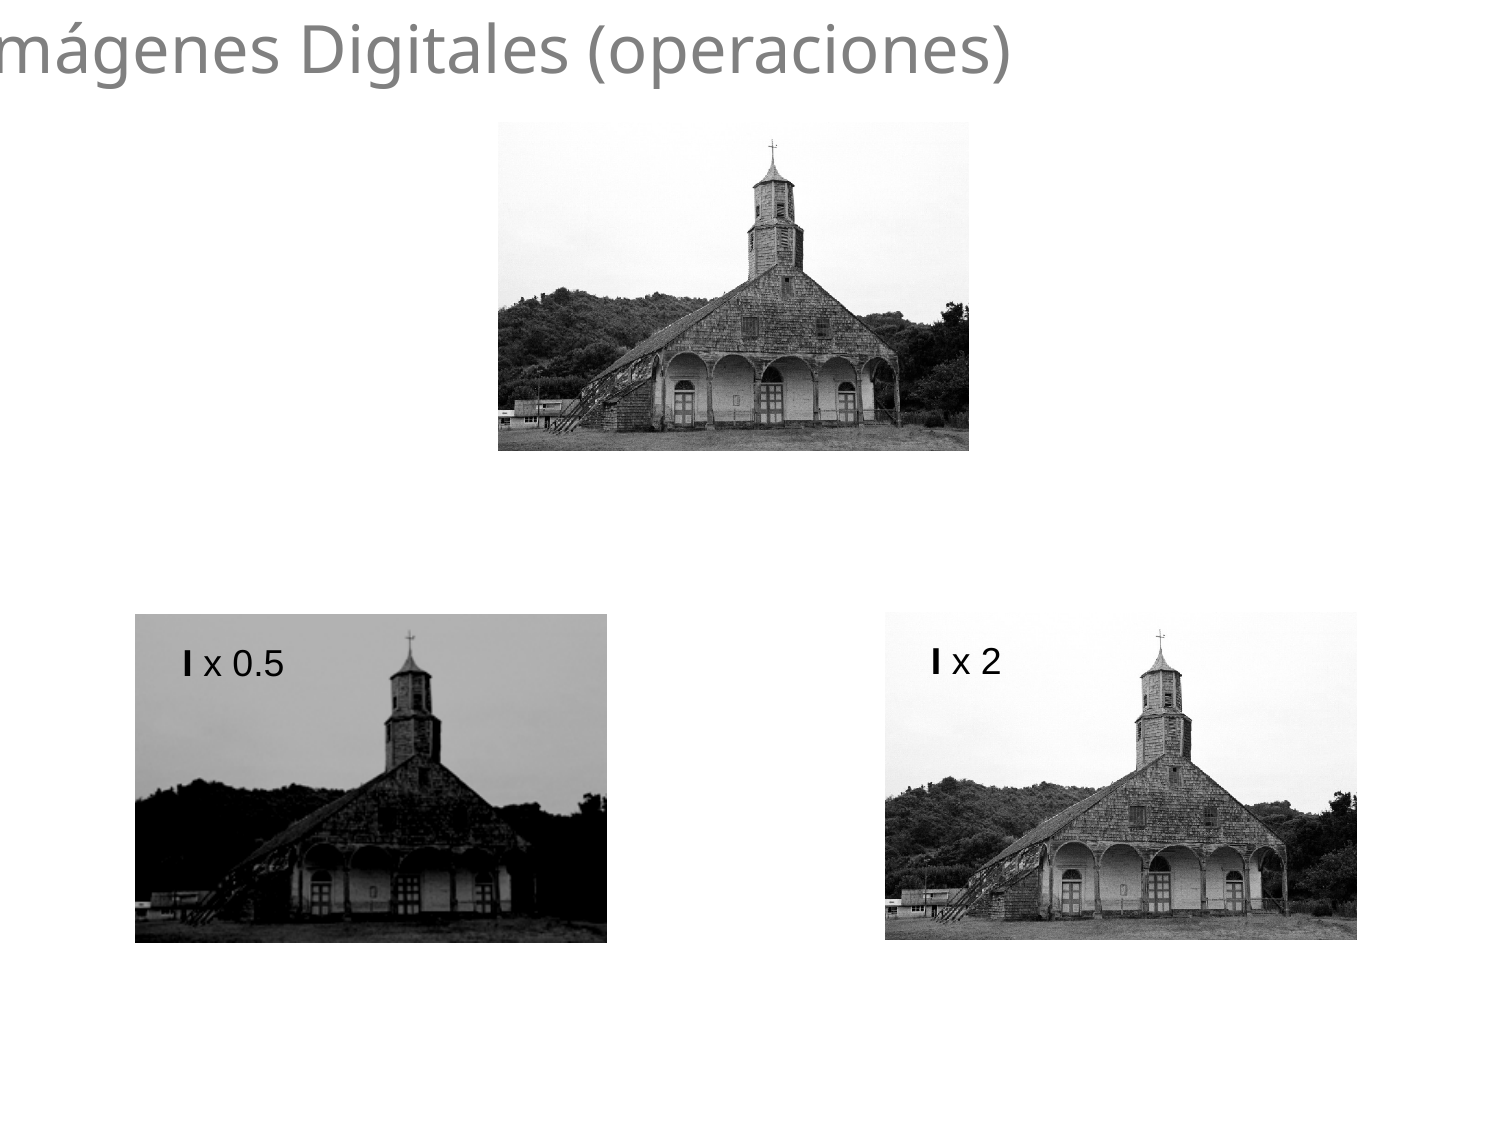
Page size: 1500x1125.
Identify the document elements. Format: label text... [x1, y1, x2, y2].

picture [135, 614, 607, 943]
text_box Imágenes Digitales (operaciones) [0, 0, 1103, 95]
picture [885, 611, 1357, 941]
picture [497, 122, 969, 451]
